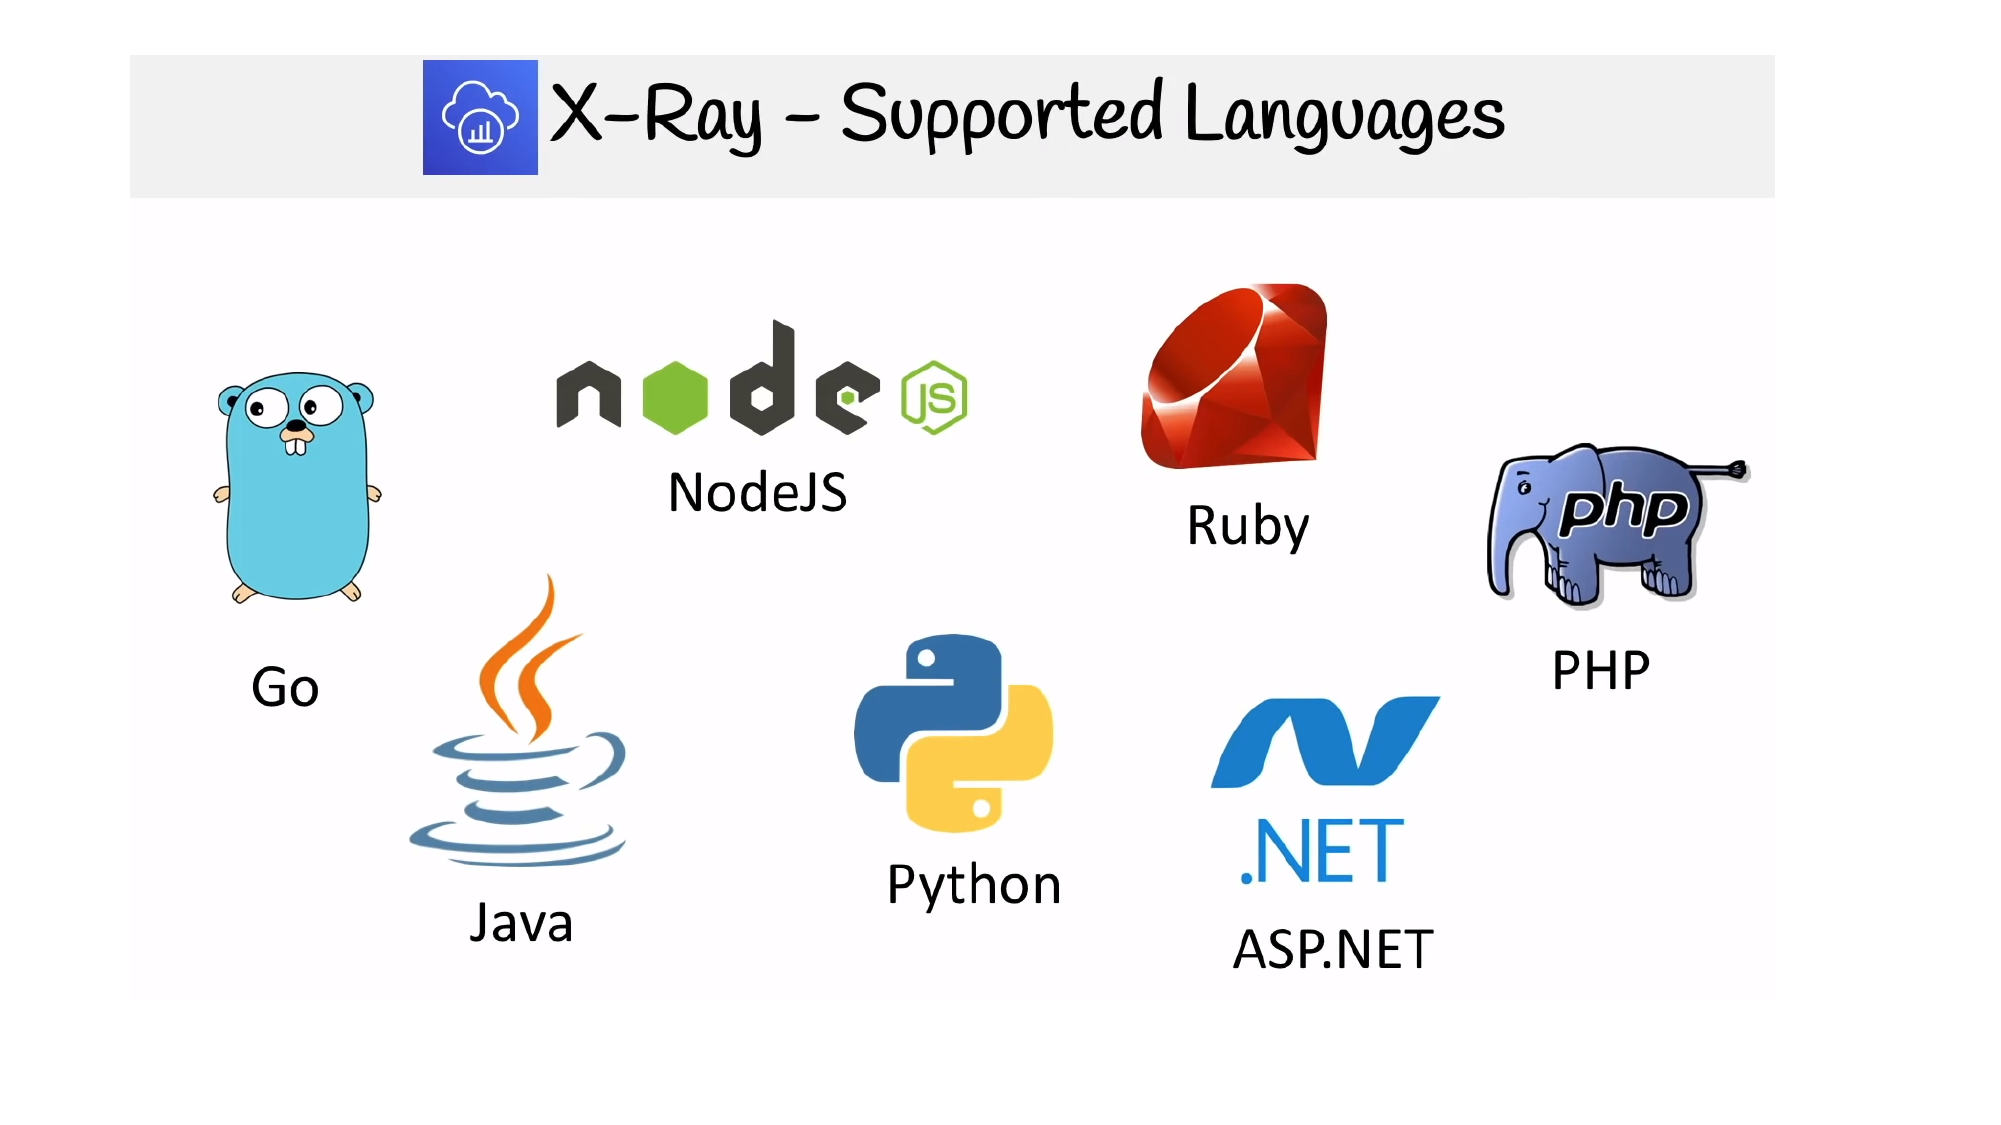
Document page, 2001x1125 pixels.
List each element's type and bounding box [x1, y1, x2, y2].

picture [130, 55, 1775, 1001]
